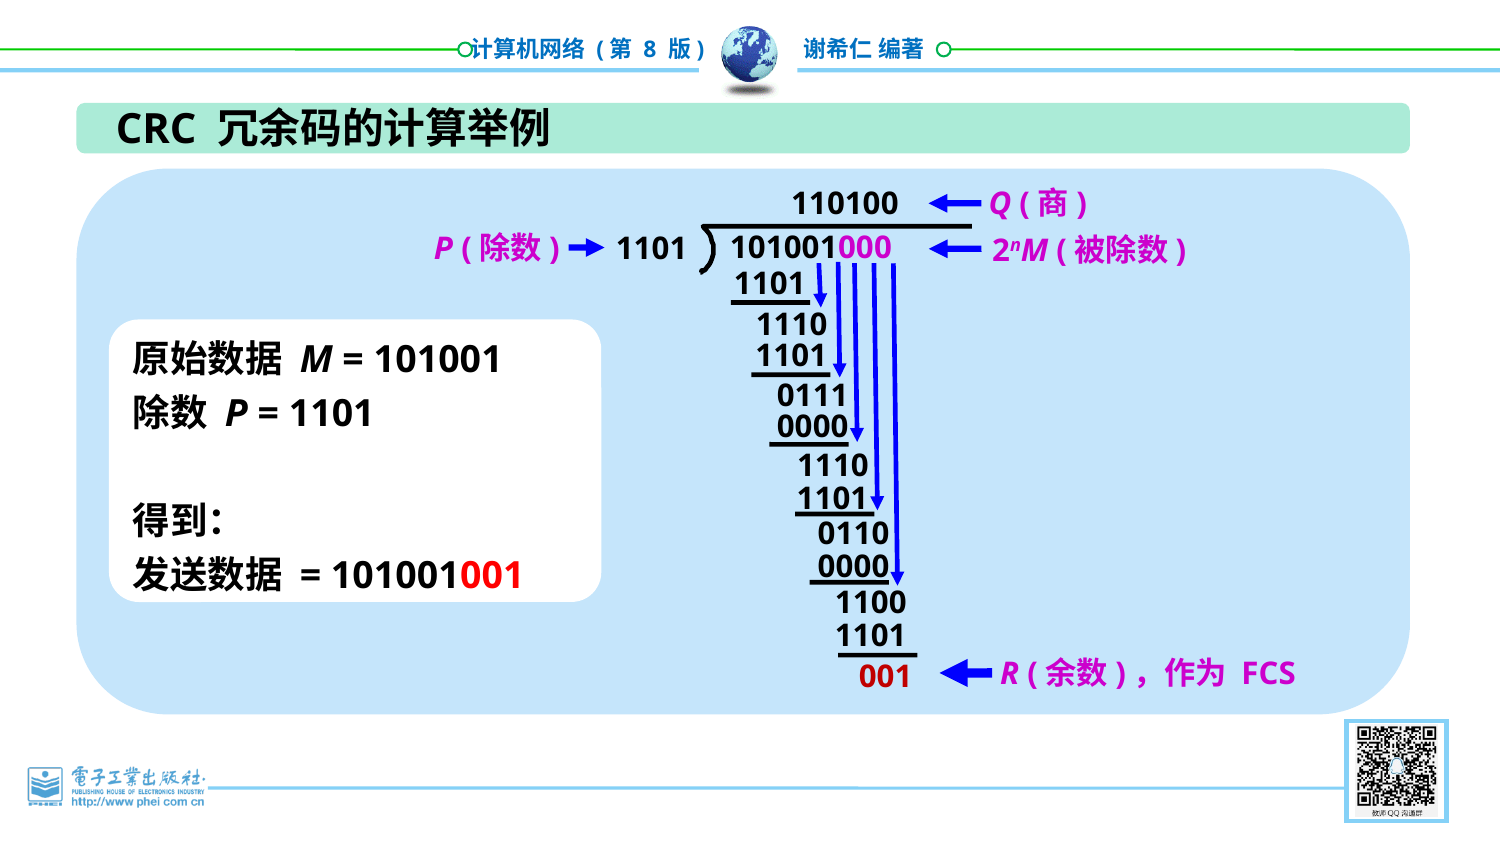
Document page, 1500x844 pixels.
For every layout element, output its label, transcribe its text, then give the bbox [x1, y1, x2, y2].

text_box 原始数据 M = 101001 除数 P = 1101 得到： 发送数据 = 101001001 [106, 317, 430, 605]
text_box CRC 冗余码的计算举例 [101, 94, 567, 160]
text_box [436, 183, 1353, 696]
picture [1355, 724, 1438, 817]
text_box [74, 166, 1413, 717]
picture [23, 764, 208, 809]
picture [719, 24, 779, 100]
text_box [76, 102, 101, 154]
text_box [567, 102, 1411, 154]
